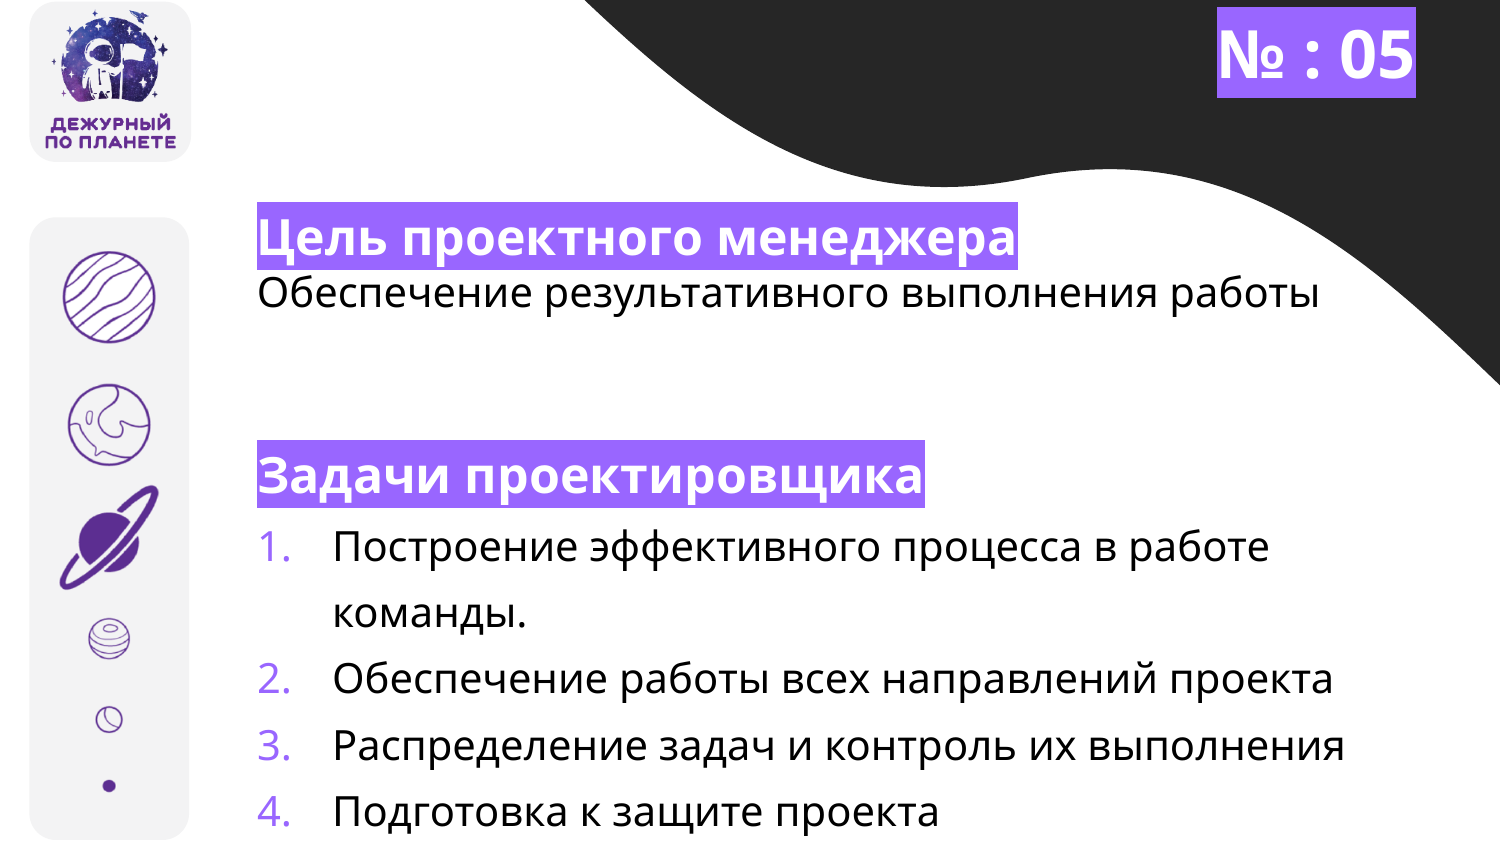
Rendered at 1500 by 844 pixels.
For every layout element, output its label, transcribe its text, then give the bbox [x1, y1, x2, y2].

picture [29, 1, 192, 163]
picture [29, 217, 190, 841]
text_box Задачи проектировщика Построение эффективного процесса в работе команды. Обеспечение работы всех направлений проекта Распределение задач и контроль их выполнения Подготовка к защите проекта [242, 422, 1421, 844]
text_box [581, 0, 1500, 389]
text_box Цель проектного менеджера Обеспечение результативного выполнения работы [241, 190, 1401, 331]
text_box № : 05 [1202, 4, 1485, 101]
